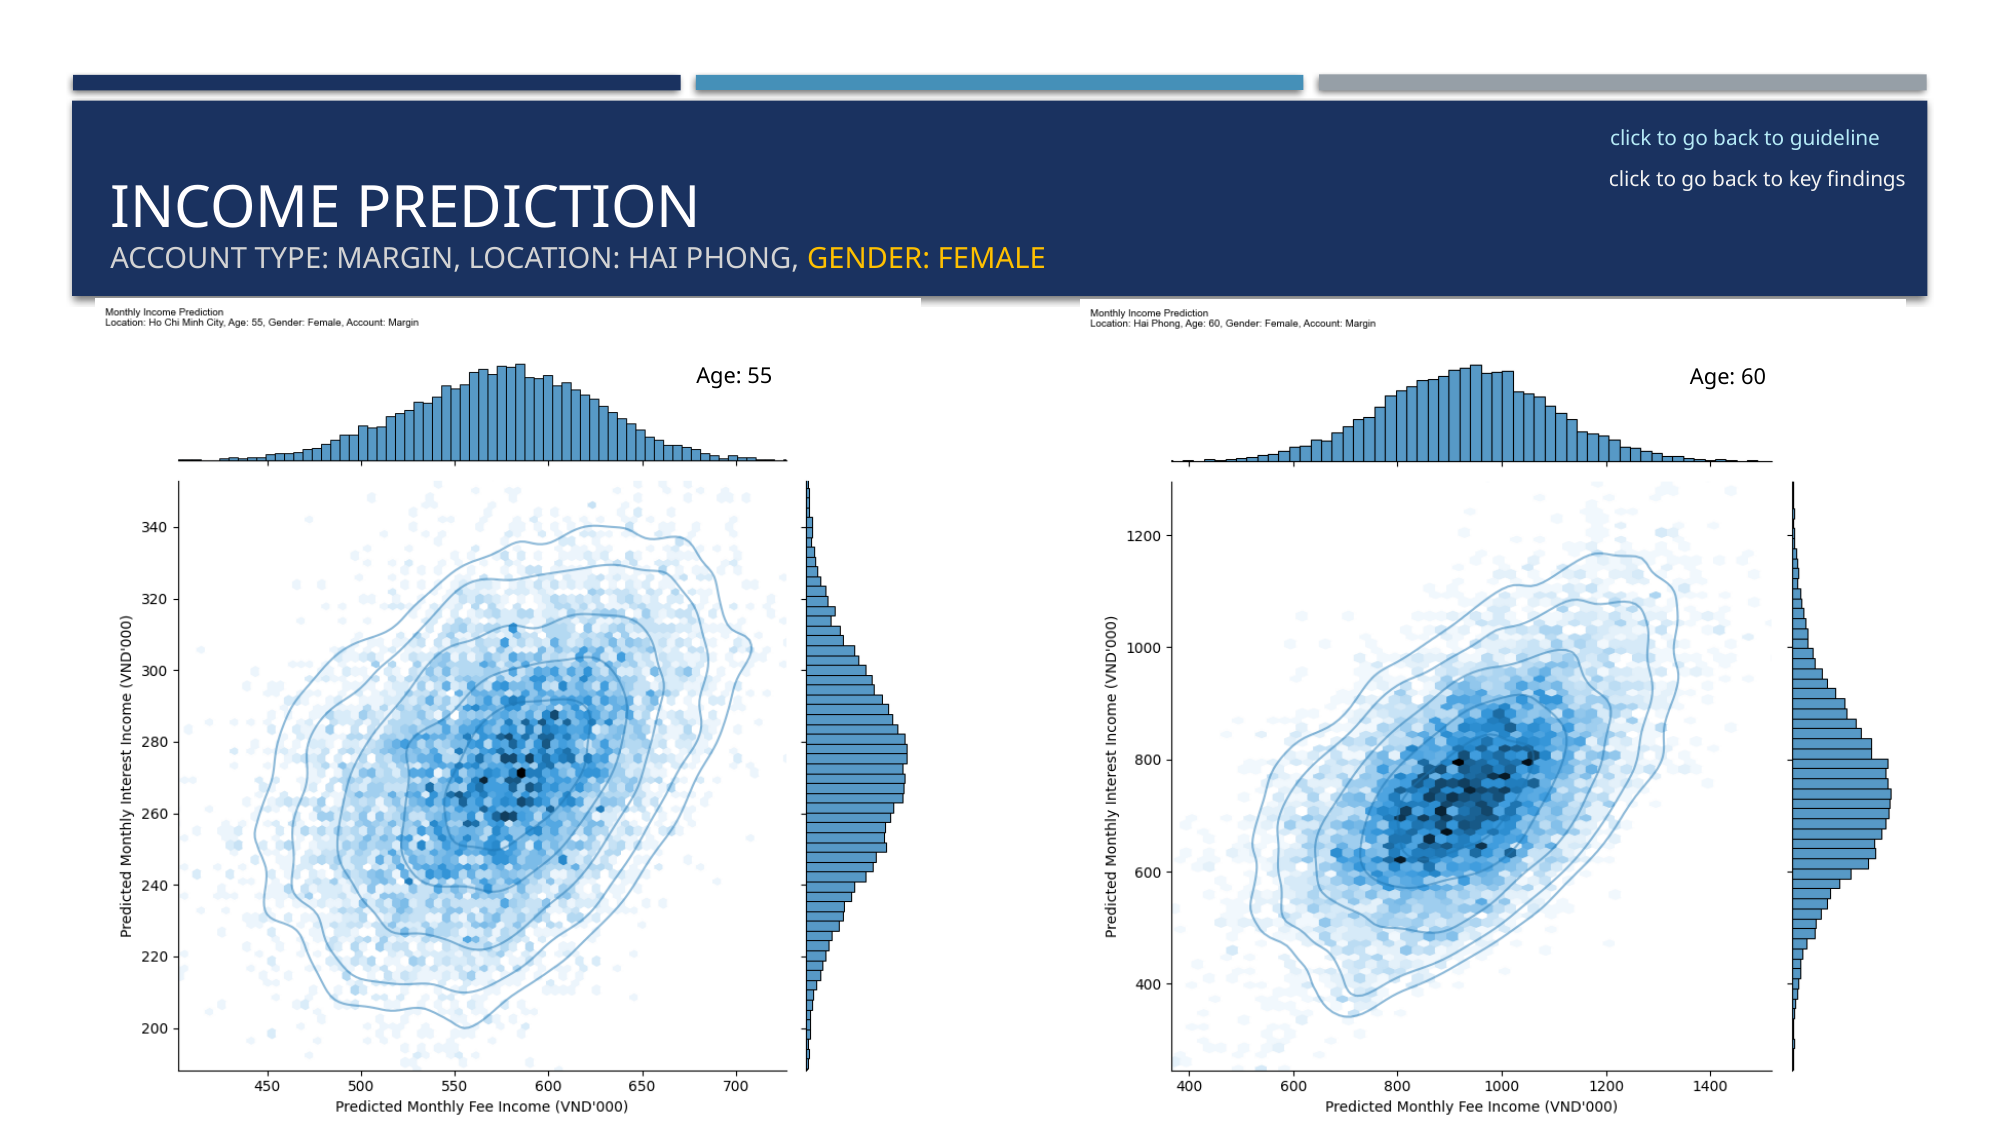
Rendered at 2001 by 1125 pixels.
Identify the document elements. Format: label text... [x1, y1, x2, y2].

title income PREDICTION ACCOUNT TYPE: MARGIN, LOCATION: hai phong, GENDER: female [95, 115, 1905, 282]
text_box click to go back to guideline [1595, 117, 1895, 158]
picture [95, 298, 922, 1125]
text_box click to go back to key findings [1594, 157, 1921, 198]
picture [1079, 299, 1906, 1125]
